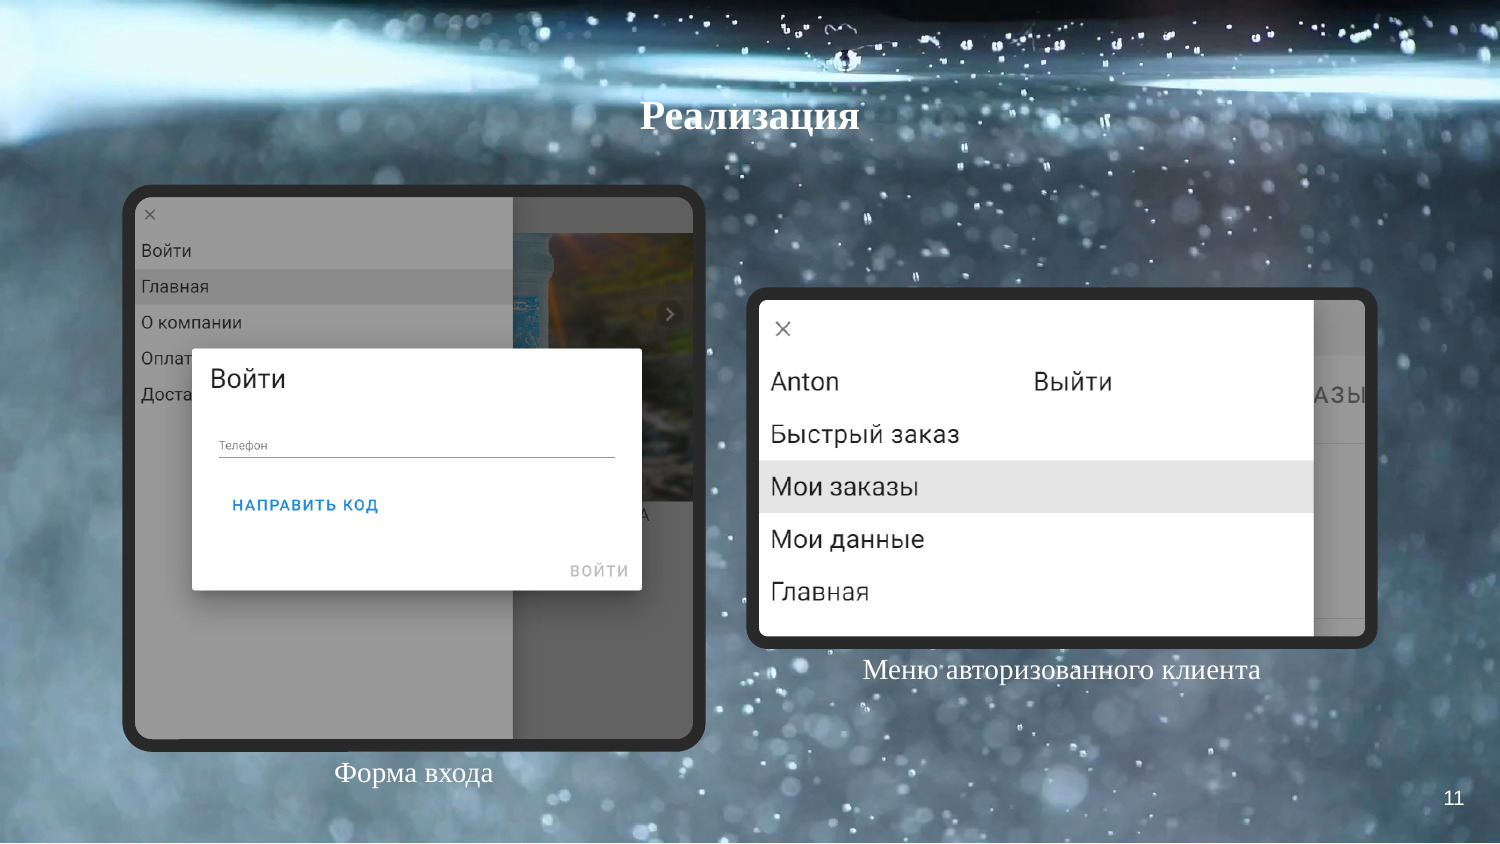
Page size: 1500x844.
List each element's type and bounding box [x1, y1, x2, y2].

text_box [752, 293, 1372, 694]
text_box [128, 190, 700, 797]
text_box [0, 0, 1500, 844]
